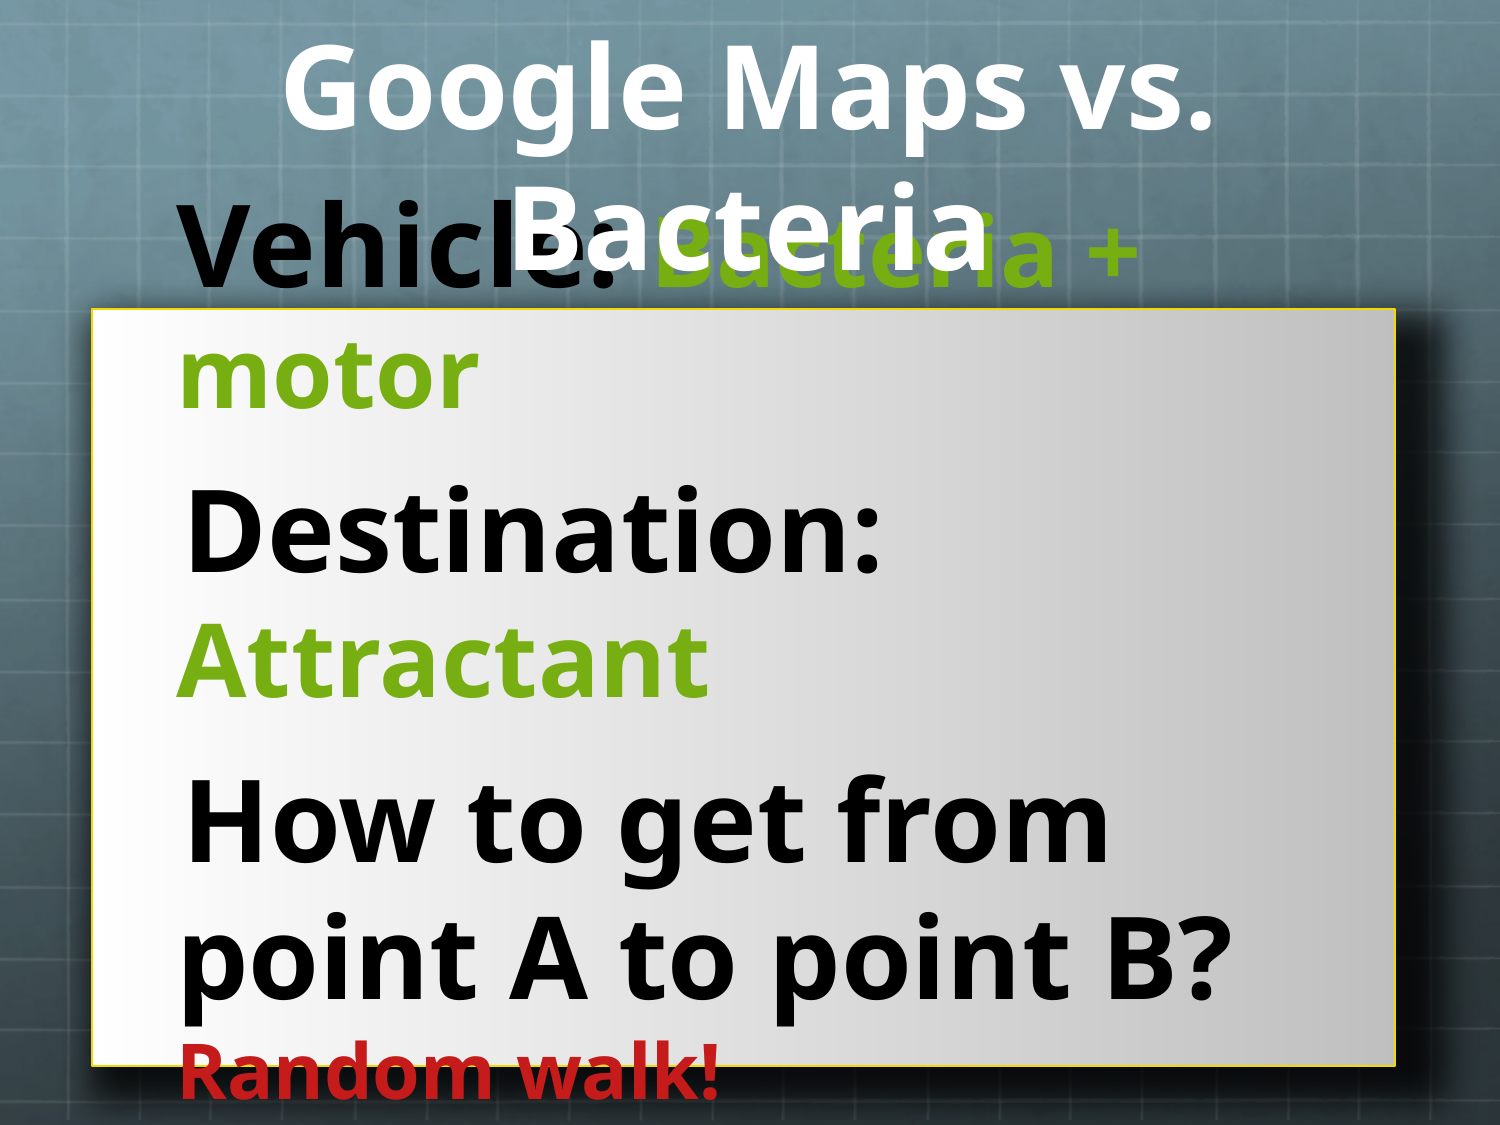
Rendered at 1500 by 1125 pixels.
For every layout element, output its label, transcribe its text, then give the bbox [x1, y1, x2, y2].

title Vehicle: Bacteria + motor Destination: Attractant How to get from point A to point B? Random walk! [161, 439, 1317, 711]
text_box [91, 308, 1396, 1067]
text_box Google Maps vs. Bacteria [77, 17, 1421, 289]
picture [0, 0, 1500, 1125]
